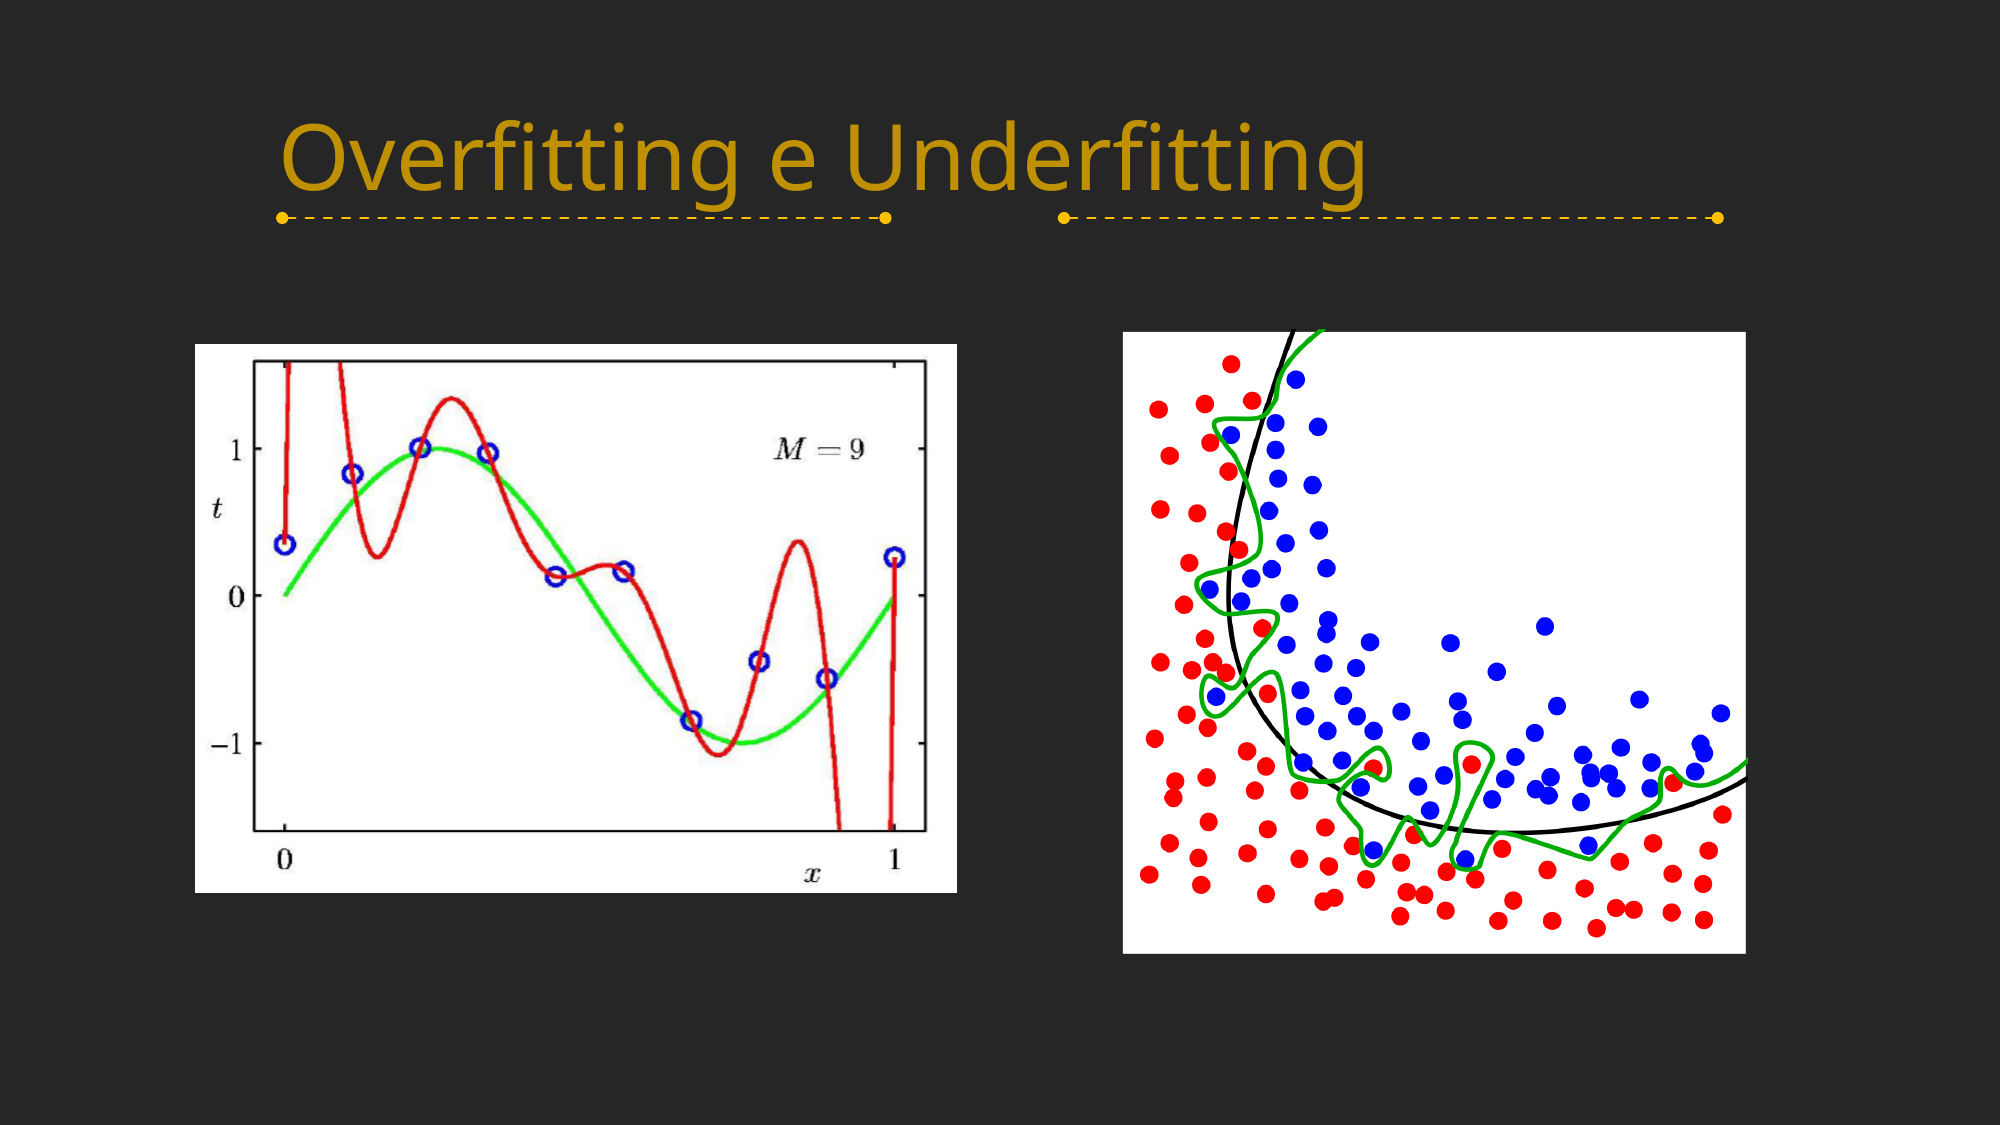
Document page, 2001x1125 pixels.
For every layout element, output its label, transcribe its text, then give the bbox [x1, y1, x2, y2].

picture [195, 344, 957, 893]
picture [1120, 329, 1748, 957]
text_box Overfitting e Underfitting [263, 91, 1795, 217]
